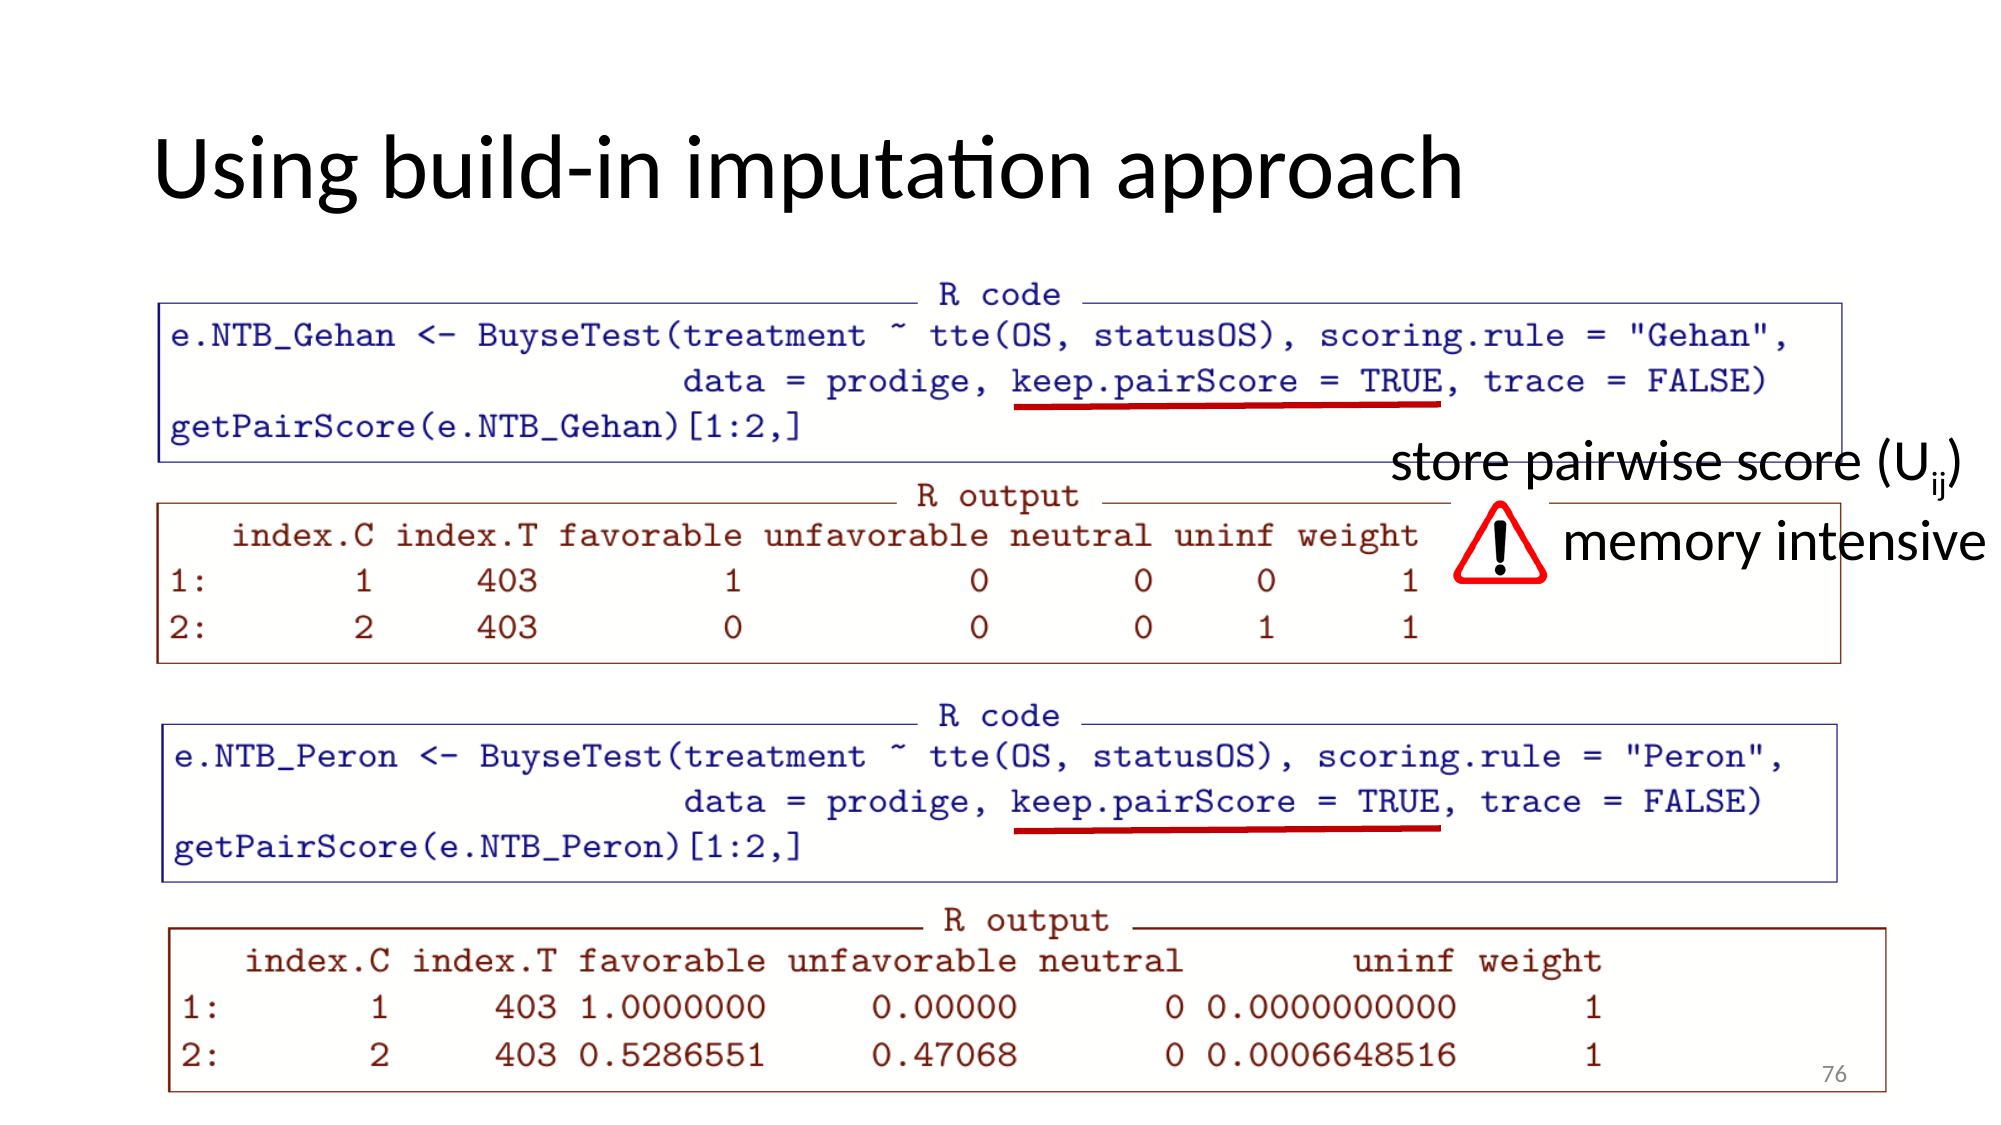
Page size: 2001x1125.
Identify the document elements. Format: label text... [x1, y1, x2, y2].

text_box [1013, 828, 1442, 832]
title Using build-in imputation approach [137, 59, 1863, 278]
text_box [1013, 404, 1442, 408]
picture [153, 695, 1855, 893]
picture [153, 901, 1898, 1102]
picture [153, 277, 1855, 672]
text_box store pairwise score (Uij) memory intensive [1375, 407, 2000, 691]
